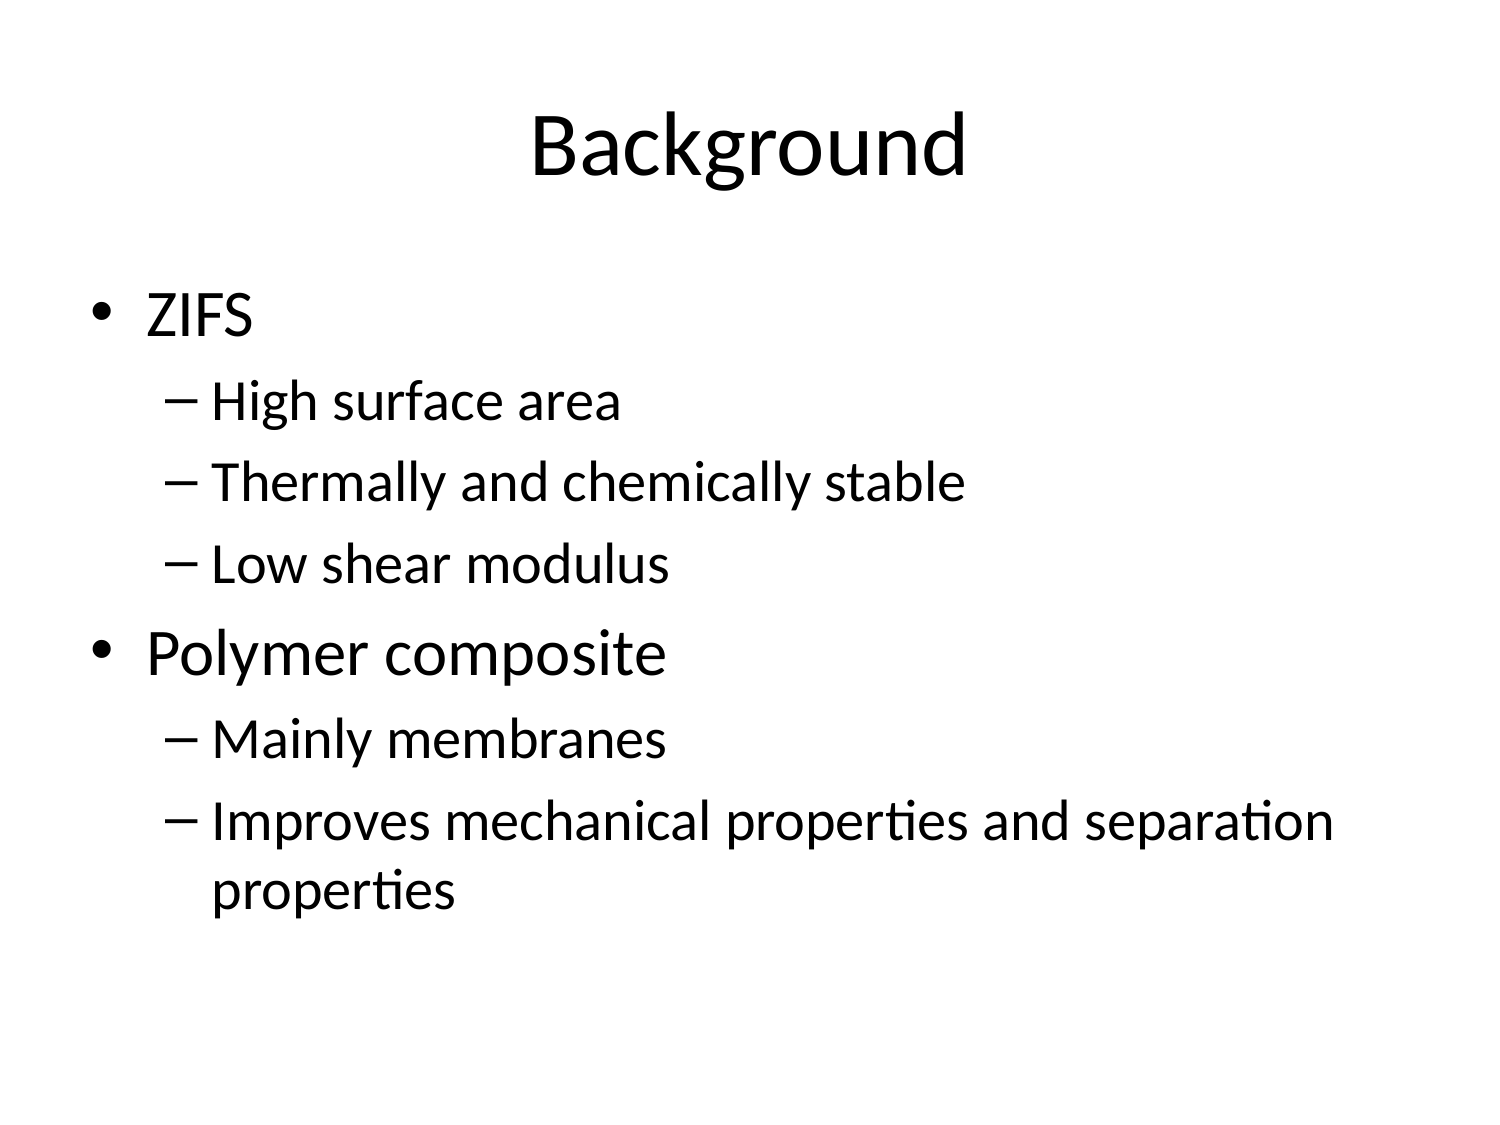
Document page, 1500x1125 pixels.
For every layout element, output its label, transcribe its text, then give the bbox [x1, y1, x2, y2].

title Background [75, 45, 1425, 233]
list ZIFS High surface area Thermally and chemically stable Low shear modulus Polymer composite Mainly membranes Improves mechanical properties and separation properties [75, 262, 1425, 1005]
